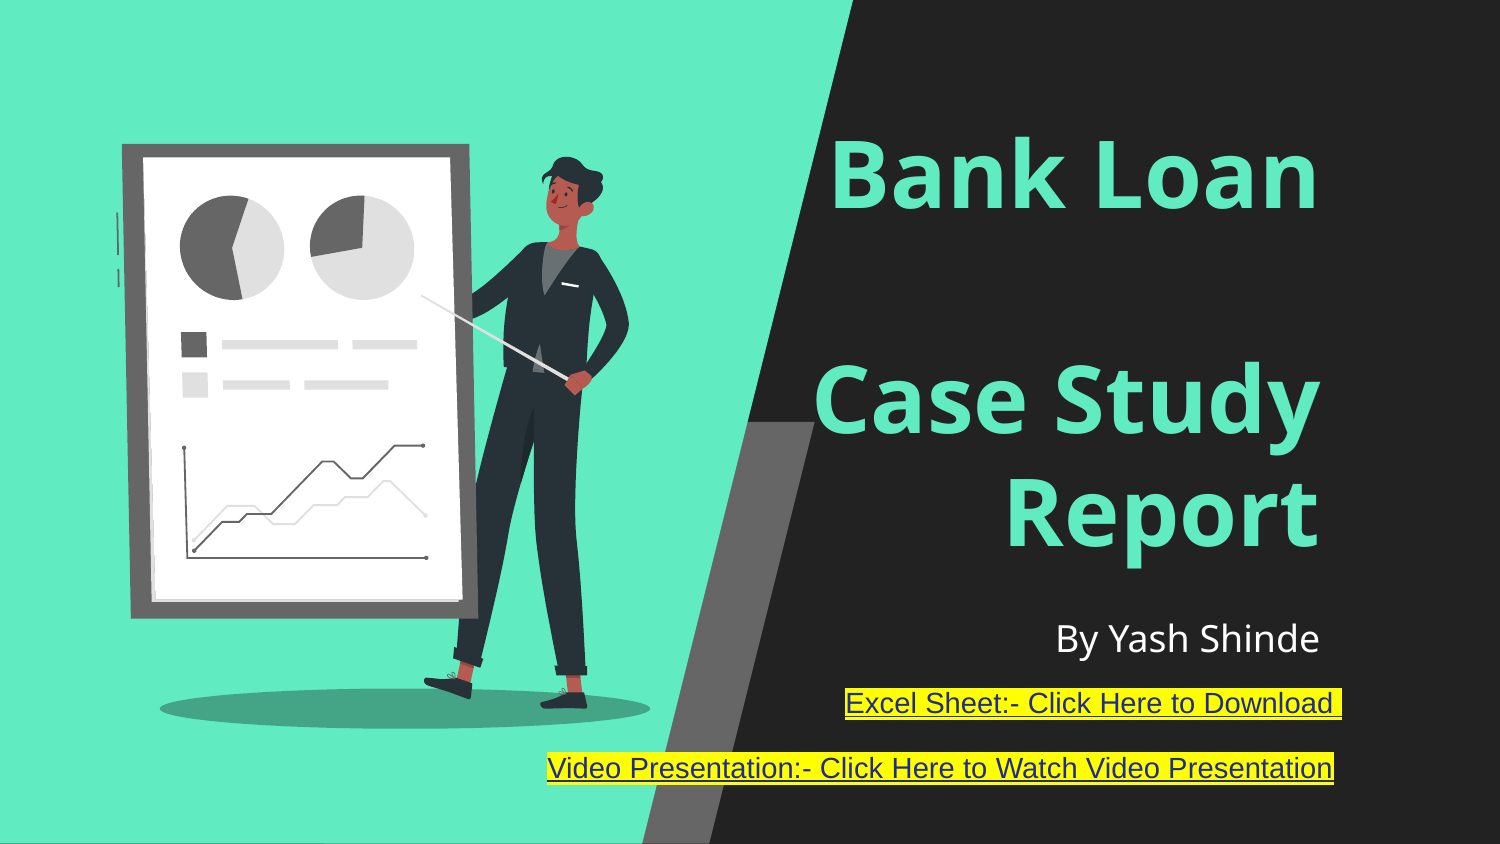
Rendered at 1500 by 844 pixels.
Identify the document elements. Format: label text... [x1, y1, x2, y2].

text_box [116, 143, 651, 730]
title Bank Loan Case Study Report [793, 100, 1336, 503]
subtitle By Yash Shinde [875, 593, 1336, 677]
text_box Video Presentation:- Click Here to Watch Video Presentation [532, 742, 1500, 792]
text_box Excel Sheet:- Click Here to Download [830, 677, 1381, 728]
